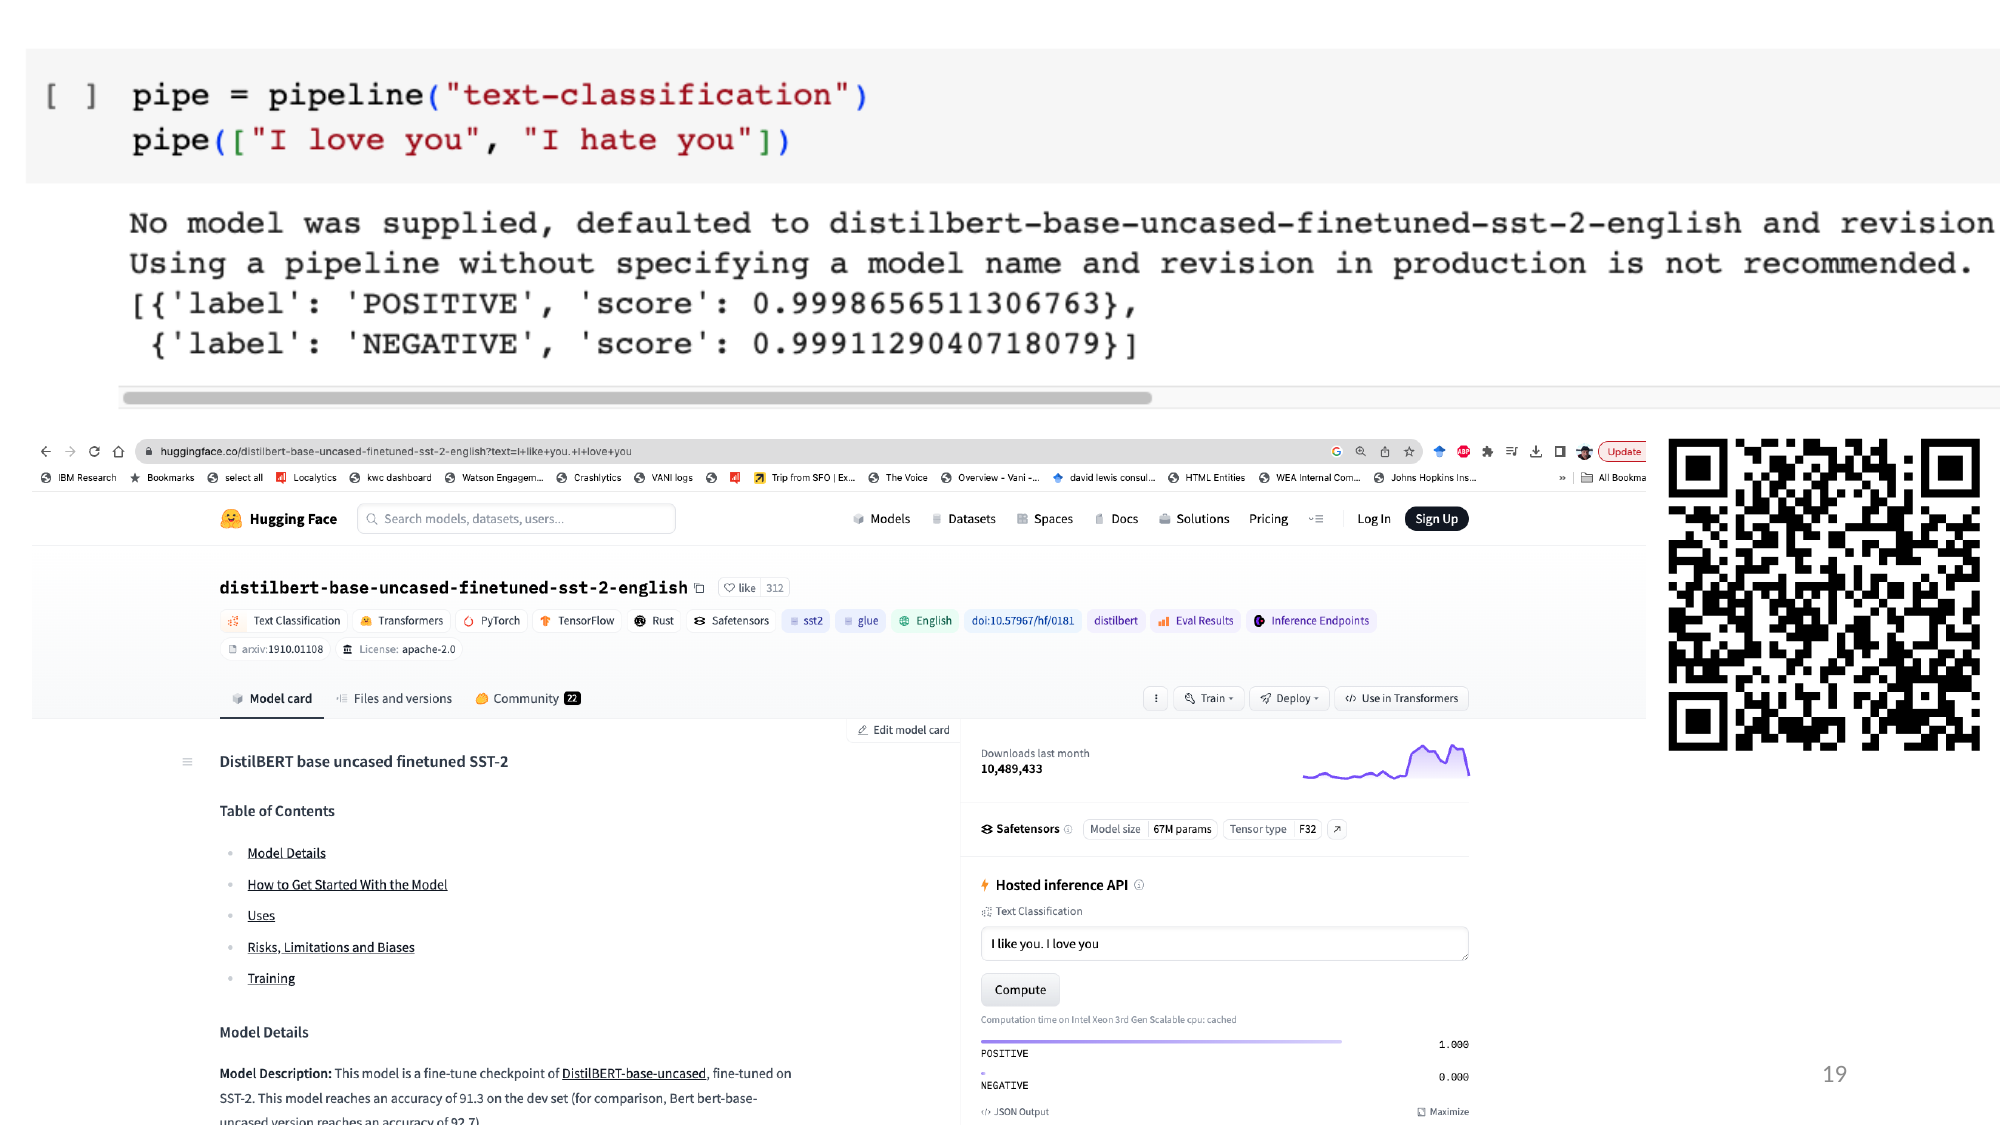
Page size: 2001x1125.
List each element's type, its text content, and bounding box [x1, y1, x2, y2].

picture [32, 436, 1646, 1125]
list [17, 29, 2000, 437]
slide_number 19 [1646, 1042, 1863, 1103]
picture [1660, 430, 1989, 759]
